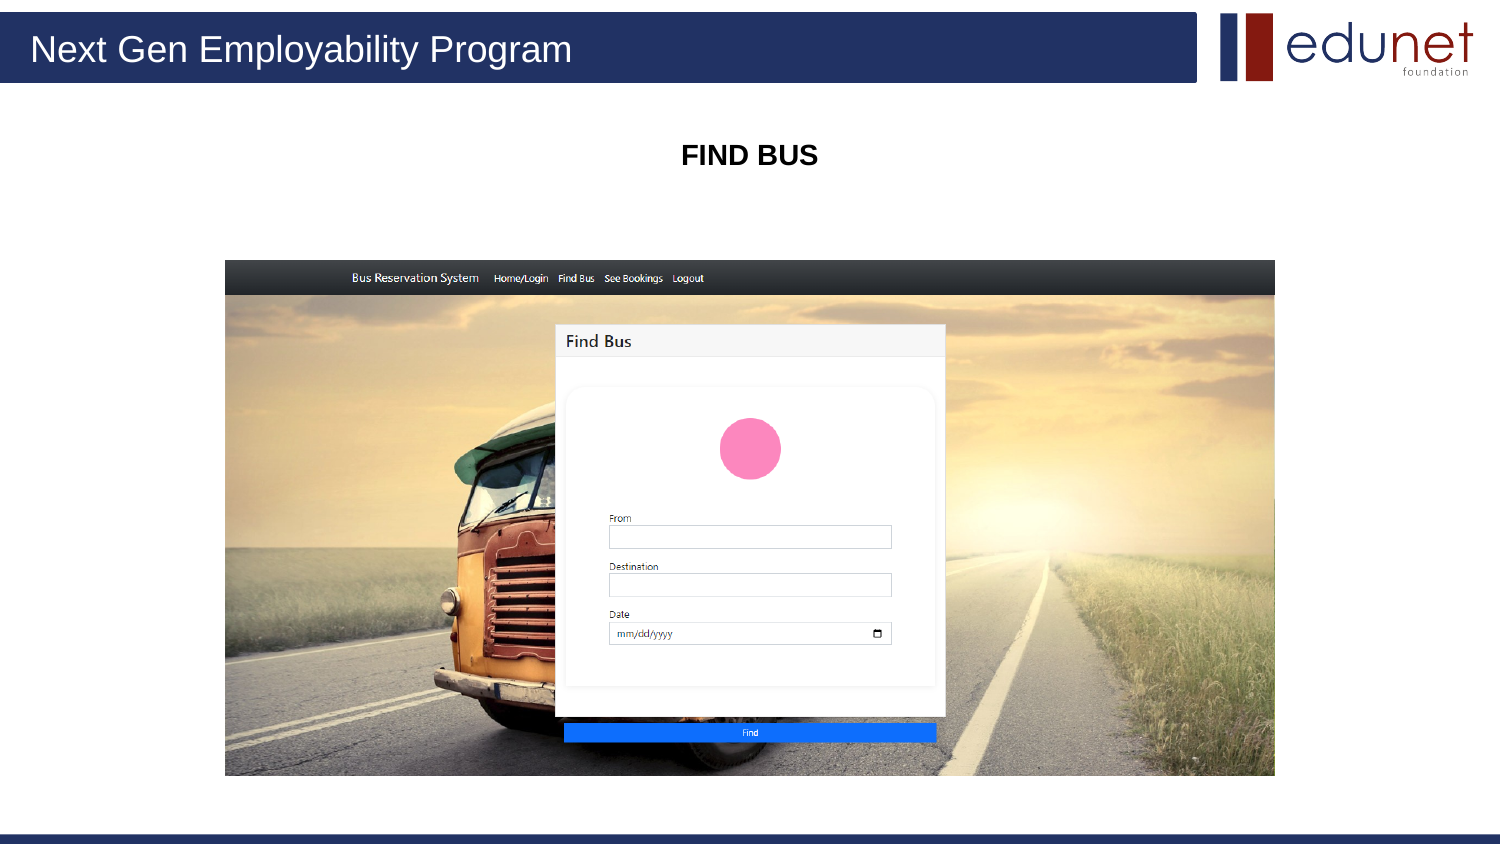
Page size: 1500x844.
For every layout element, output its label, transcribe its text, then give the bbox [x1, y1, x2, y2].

picture [1279, 14, 1482, 83]
title FIND BUS [103, 98, 1397, 208]
picture [225, 260, 1275, 776]
